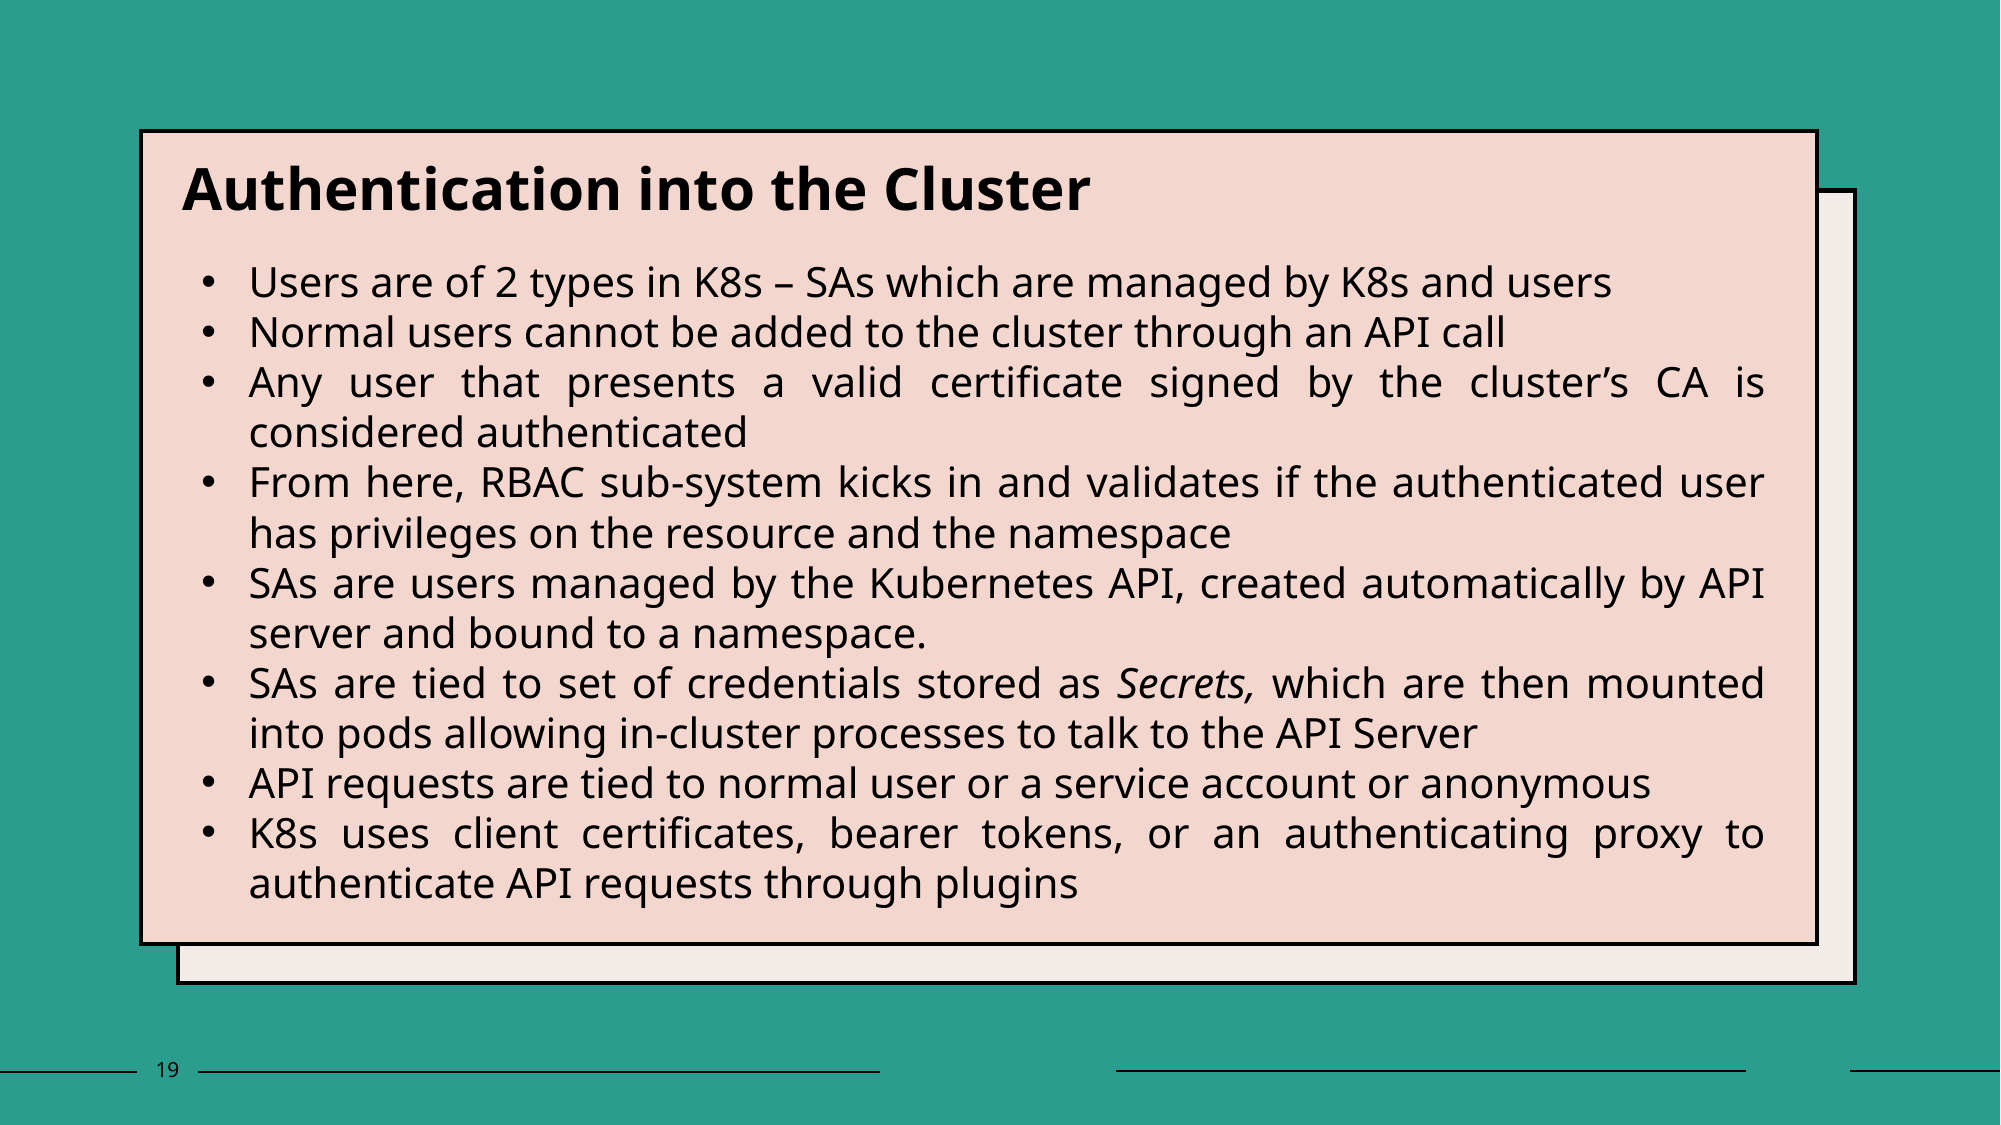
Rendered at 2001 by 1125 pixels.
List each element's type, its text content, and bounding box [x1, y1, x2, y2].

text_box Users are of 2 types in K8s – SAs which are managed by K8s and users Normal users cannot be added to the cluster through an API call Any user that presents a valid certificate signed by the cluster’s CA is considered authenticated From here, RBAC sub-system kicks in and validates if the authenticated user has privileges on the resource and the namespace SAs are users managed by the Kubernetes API, created automatically by API server and bound to a namespace. SAs are tied to set of credentials stored as Secrets, which are then mounted into pods allowing in-cluster processes to talk to the API Server API requests are tied to normal user or a service account or anonymous K8s uses client certificates, bearer tokens, or an authenticating proxy to authenticate API requests through plugins [186, 248, 1781, 914]
text_box Authentication into the Cluster [167, 144, 1180, 230]
slide_number 19 [137, 1050, 198, 1091]
